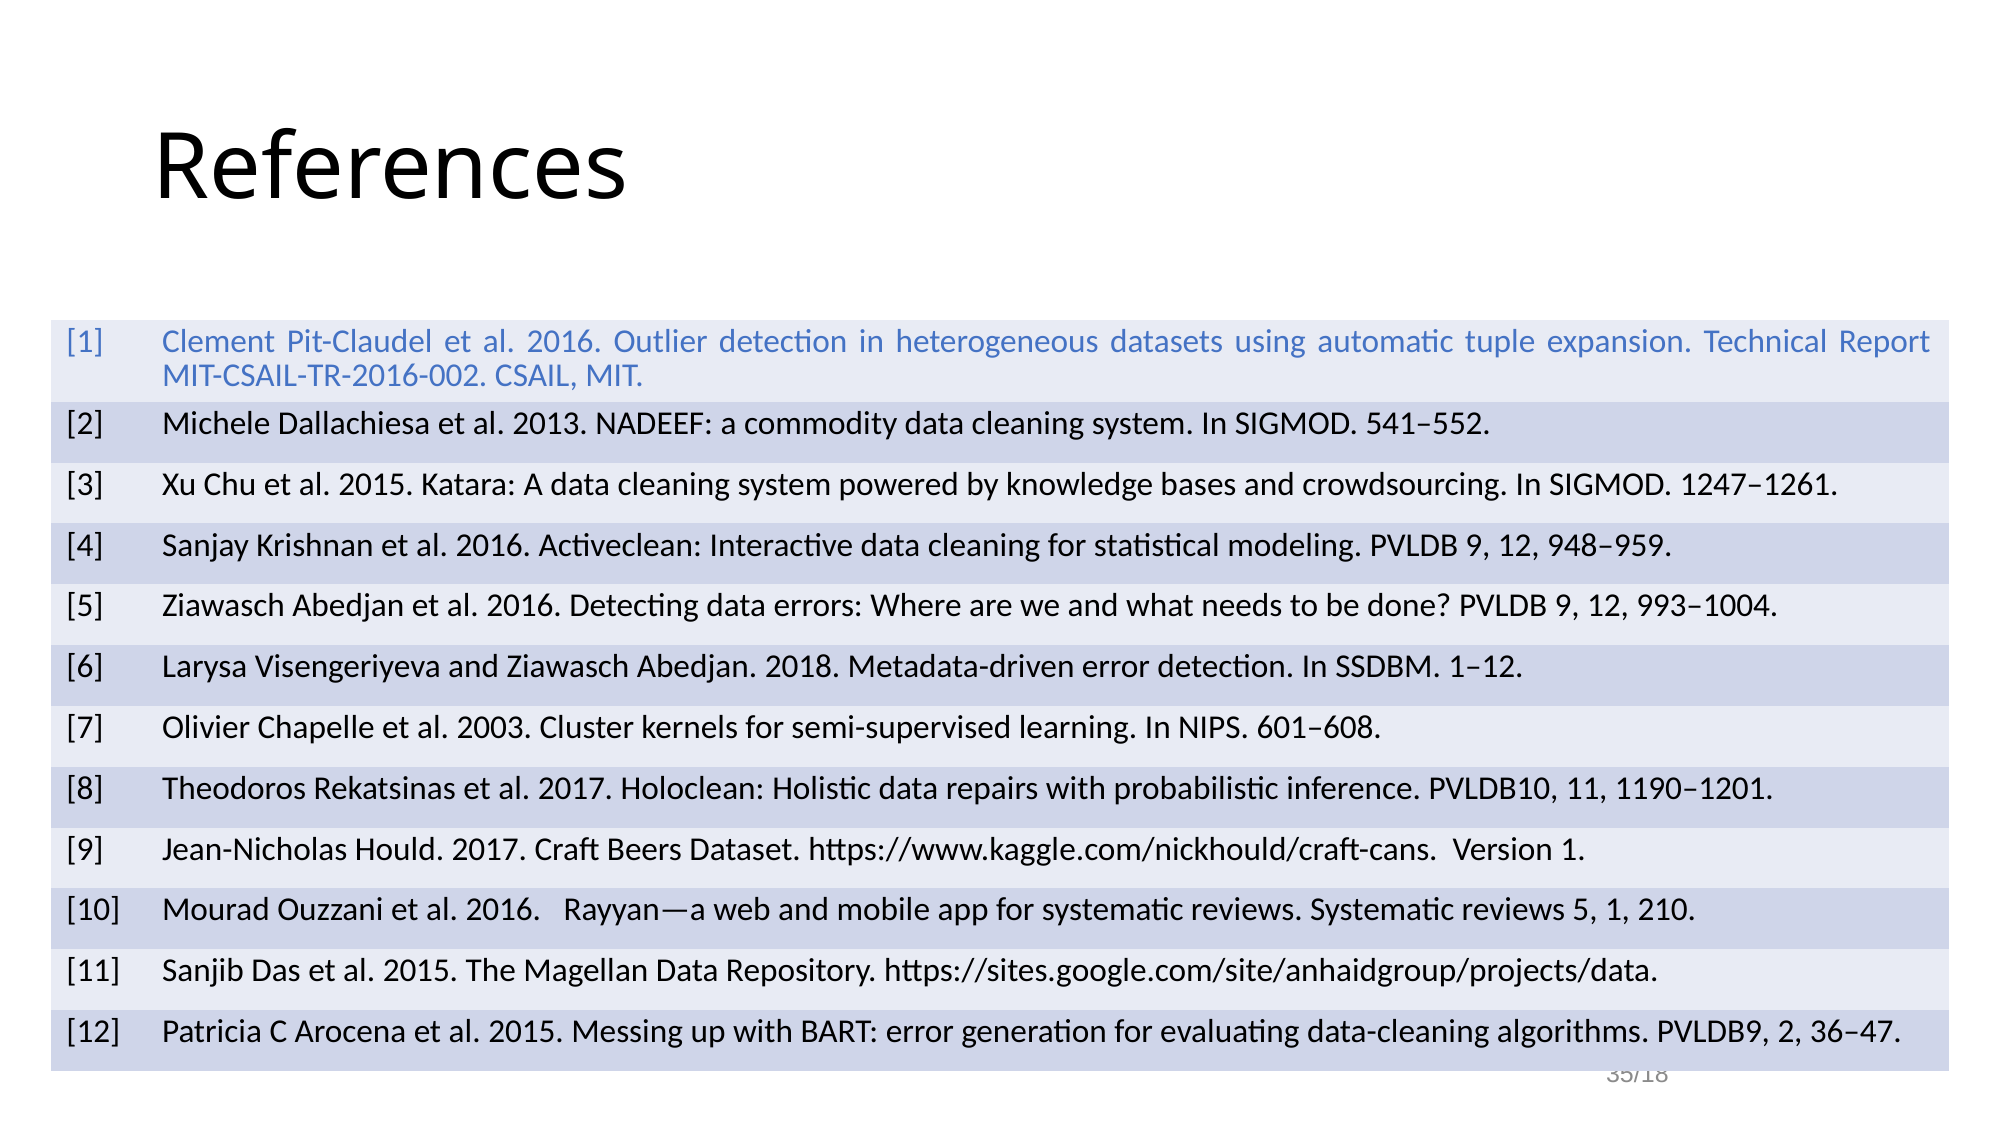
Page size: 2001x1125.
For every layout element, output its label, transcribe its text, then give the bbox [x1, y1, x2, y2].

table_cell Michele Dallachiesa et al. 2013. NADEEF: a commodity data cleaning system. In SIGMOD. 541–552. [147, 402, 1949, 463]
table_cell [9] [51, 828, 147, 888]
table_cell [6] [51, 645, 147, 706]
table_cell [7] [51, 706, 147, 767]
table_cell Jean-Nicholas Hould. 2017. Craft Beers Dataset. https://www.kaggle.com/nickhould/craft-cans. Version 1. [147, 828, 1949, 888]
table_header Clement Pit-Claudel et al. 2016. Outlier detection in heterogeneous datasets using automatic tuple expansion. Technical Report MIT-CSAIL-TR-2016-002. CSAIL, MIT. [147, 320, 1949, 402]
table_cell Patricia C Arocena et al. 2015. Messing up with BART: error generation for evaluating data-cleaning algorithms. PVLDB9, 2, 36–47. [147, 1010, 1949, 1071]
table_cell Xu Chu et al. 2015. Katara: A data cleaning system powered by knowledge bases and crowdsourcing. In SIGMOD. 1247–1261. [147, 463, 1949, 523]
table_cell Mourad Ouzzani et al. 2016. Rayyan—a web and mobile app for systematic reviews. Systematic reviews 5, 1, 210. [147, 888, 1949, 949]
table_cell [4] [51, 523, 147, 584]
table_cell [11] [51, 949, 147, 1010]
table_cell Olivier Chapelle et al. 2003. Cluster kernels for semi-supervised learning. In NIPS. 601–608. [147, 706, 1949, 767]
title References [137, 59, 1863, 278]
table_cell [5] [51, 584, 147, 645]
table_cell [2] [51, 402, 147, 463]
table_cell [10] [51, 888, 147, 949]
table_cell Theodoros Rekatsinas et al. 2017. Holoclean: Holistic data repairs with probabilistic inference. PVLDB10, 11, 1190–1201. [147, 767, 1949, 828]
table_cell Sanjib Das et al. 2015. The Magellan Data Repository. https://sites.google.com/site/anhaidgroup/projects/data. [147, 949, 1949, 1010]
table_cell [12] [51, 1010, 147, 1071]
table_header [1] [51, 320, 147, 402]
table_cell Sanjay Krishnan et al. 2016. Activeclean: Interactive data cleaning for statistical modeling. PVLDB 9, 12, 948–959. [147, 523, 1949, 584]
table_cell [3] [51, 463, 147, 523]
slide_number 35/18 [1412, 1071, 1863, 1103]
table_cell [8] [51, 767, 147, 828]
table_cell Ziawasch Abedjan et al. 2016. Detecting data errors: Where are we and what needs to be done? PVLDB 9, 12, 993–1004. [147, 584, 1949, 645]
table_cell Larysa Visengeriyeva and Ziawasch Abedjan. 2018. Metadata-driven error detection. In SSDBM. 1–12. [147, 645, 1949, 706]
